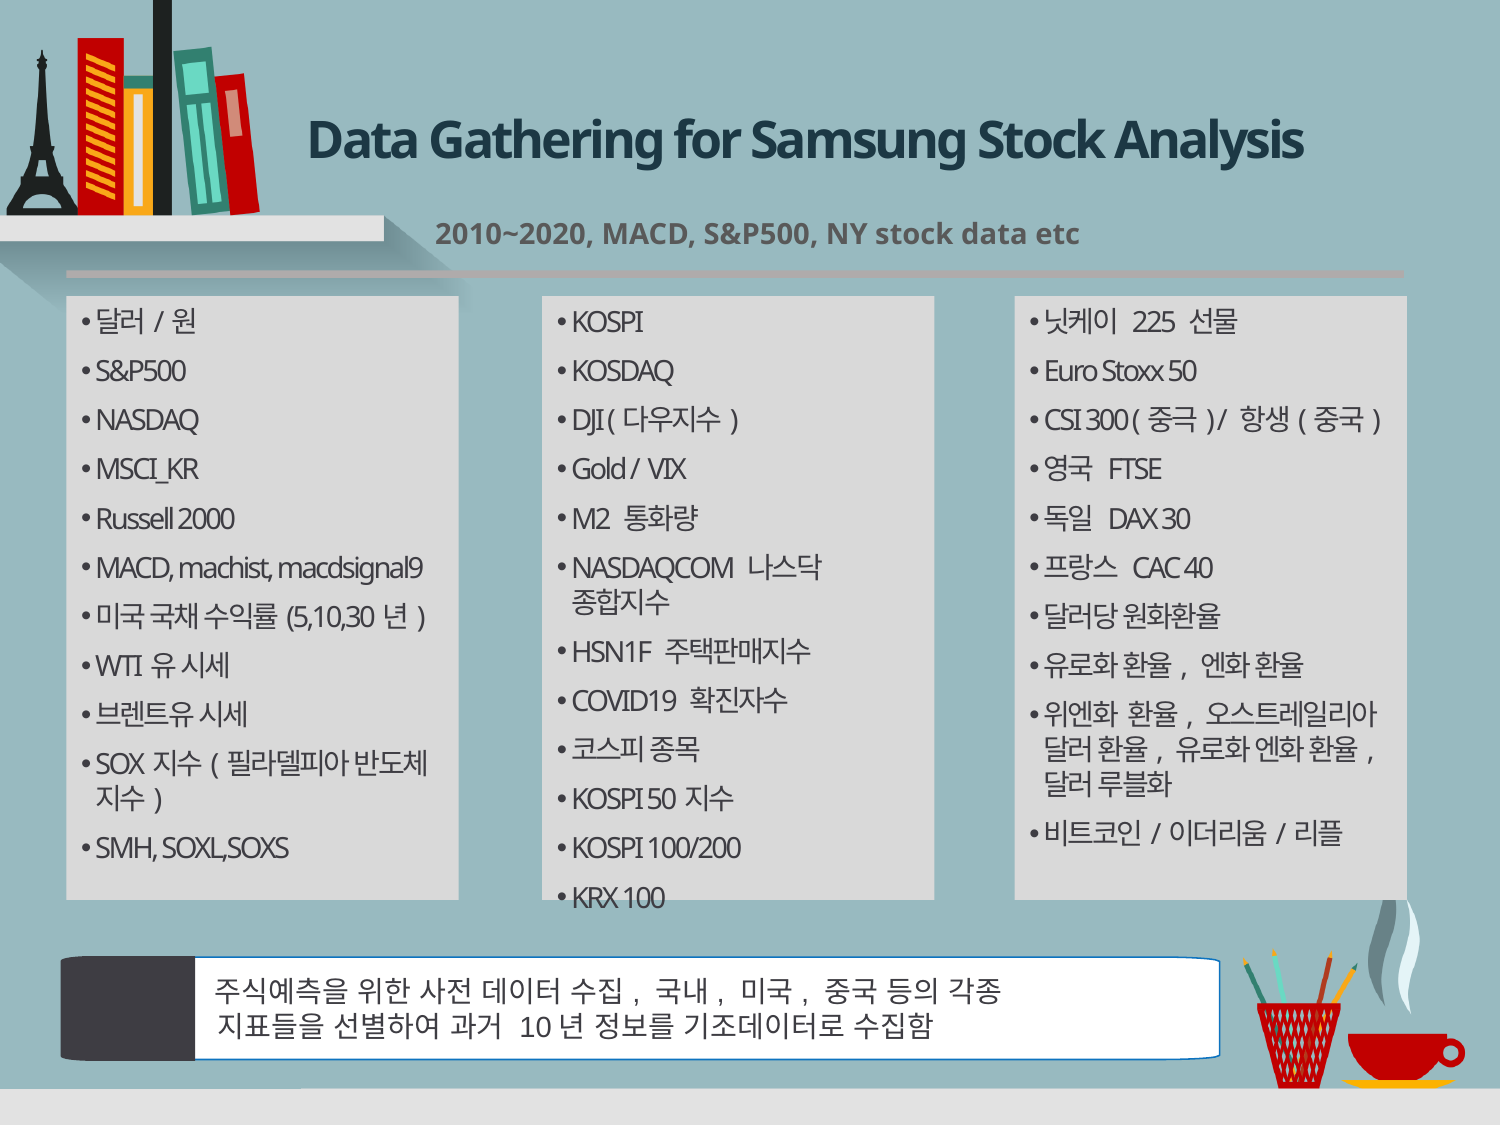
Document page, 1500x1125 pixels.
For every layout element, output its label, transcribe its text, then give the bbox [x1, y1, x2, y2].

text_box 데이터 수집 [60, 956, 196, 1061]
text_box KOSPI KOSDAQ DJI (다우지수) Gold / VIX M2 통화량 NASDAQCOM 나스닥 종합지수 HSN1F 주택판매지수 COVID19 확진자수 코스피 종목 KOSPI 50지수 KOSPI 100/200 KRX 100 [541, 295, 935, 901]
title Data Gathering for Samsung Stock Analysis [291, 89, 1429, 194]
text_box 닛케이 225 선물 Euro Stoxx 50 CSI 300 (중극) / 항생(중국) 영국 FTSE 독일 DAX 30 프랑스 CAC 40 달러당 원화환율 유로화 환율, 엔화 환율 위엔화 환율, 오스트레일리아 달러 환율, 유로화 엔화 환율, 달러 루블화 비트코인/이더리움/리플 [1014, 295, 1408, 901]
picture [0, 0, 1500, 1125]
text_box [65, 269, 1405, 279]
text_box 달러/원 S&P500 NASDAQ MSCI_KR Russell 2000 MACD, machist, macdsignal9 미국 국채 수익률(5,10,30년) WTI유 시세 브렌트유 시세 SOX지수(필라델피아 반도체 지수) SMH, SOXL,SOXS [65, 295, 460, 901]
text_box 주식예측을 위한 사전 데이터 수집, 국내, 미국, 중국 등의 각종 지표들을 선별하여 과거 10년 정보를 기조데이터로 수집함 [196, 957, 1220, 1060]
text_box 2010~2020, MACD, S&P500, NY stock data etc [419, 200, 1479, 265]
